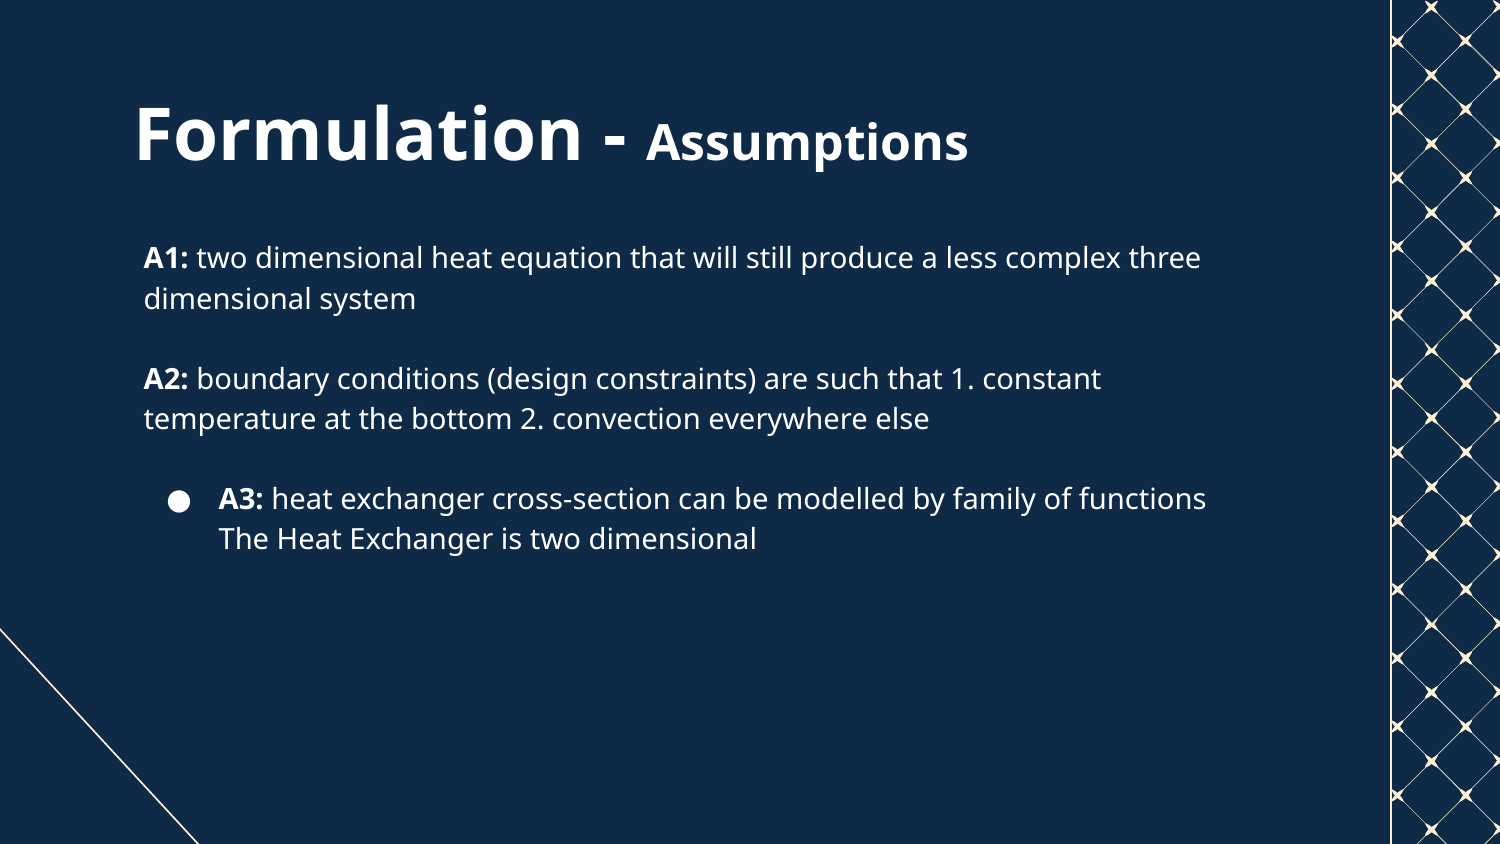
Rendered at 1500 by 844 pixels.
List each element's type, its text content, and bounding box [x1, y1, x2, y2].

subtitle A1: two dimensional heat equation that will still produce a less complex three dimensional system A2: boundary conditions (design constraints) are such that 1. constant temperature at the bottom 2. convection everywhere else A3: heat exchanger cross-section can be modelled by family of functions The Heat Exchanger is two dimensional [128, 219, 1247, 774]
title Formulation - Assumptions [118, 72, 1382, 167]
